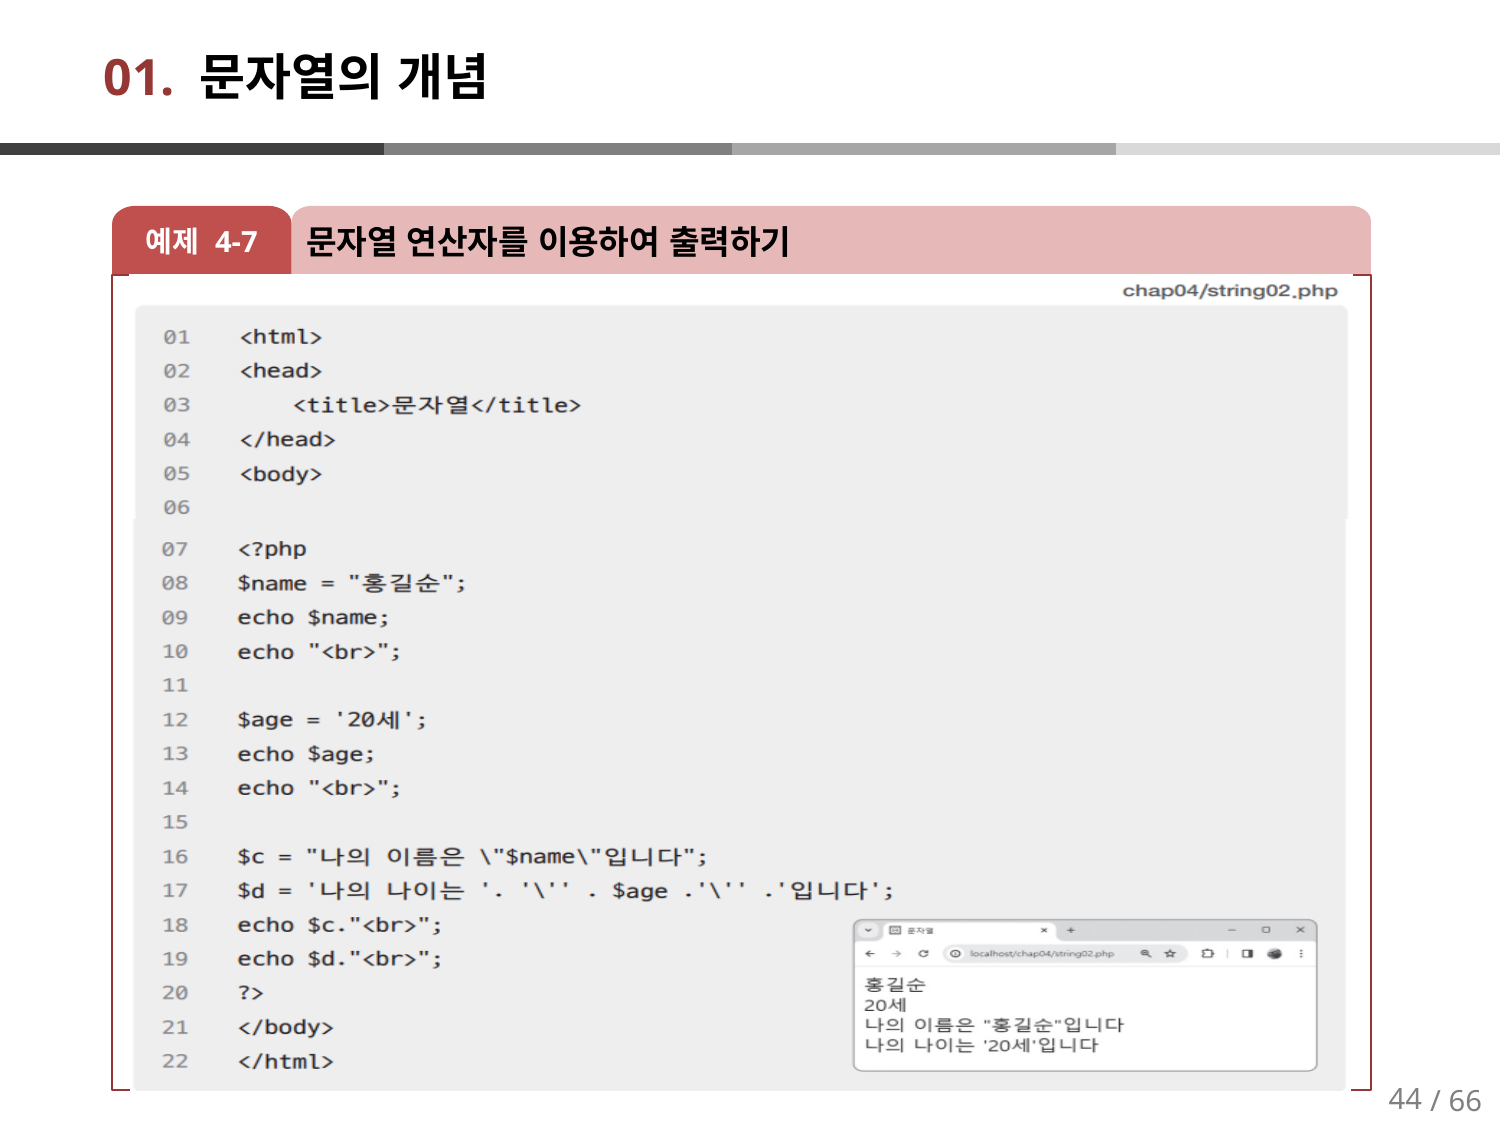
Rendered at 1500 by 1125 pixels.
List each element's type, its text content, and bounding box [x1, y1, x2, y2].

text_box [128, 274, 1353, 1091]
title 01. 문자열의 개념 [88, 30, 1211, 121]
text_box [111, 205, 1372, 1091]
